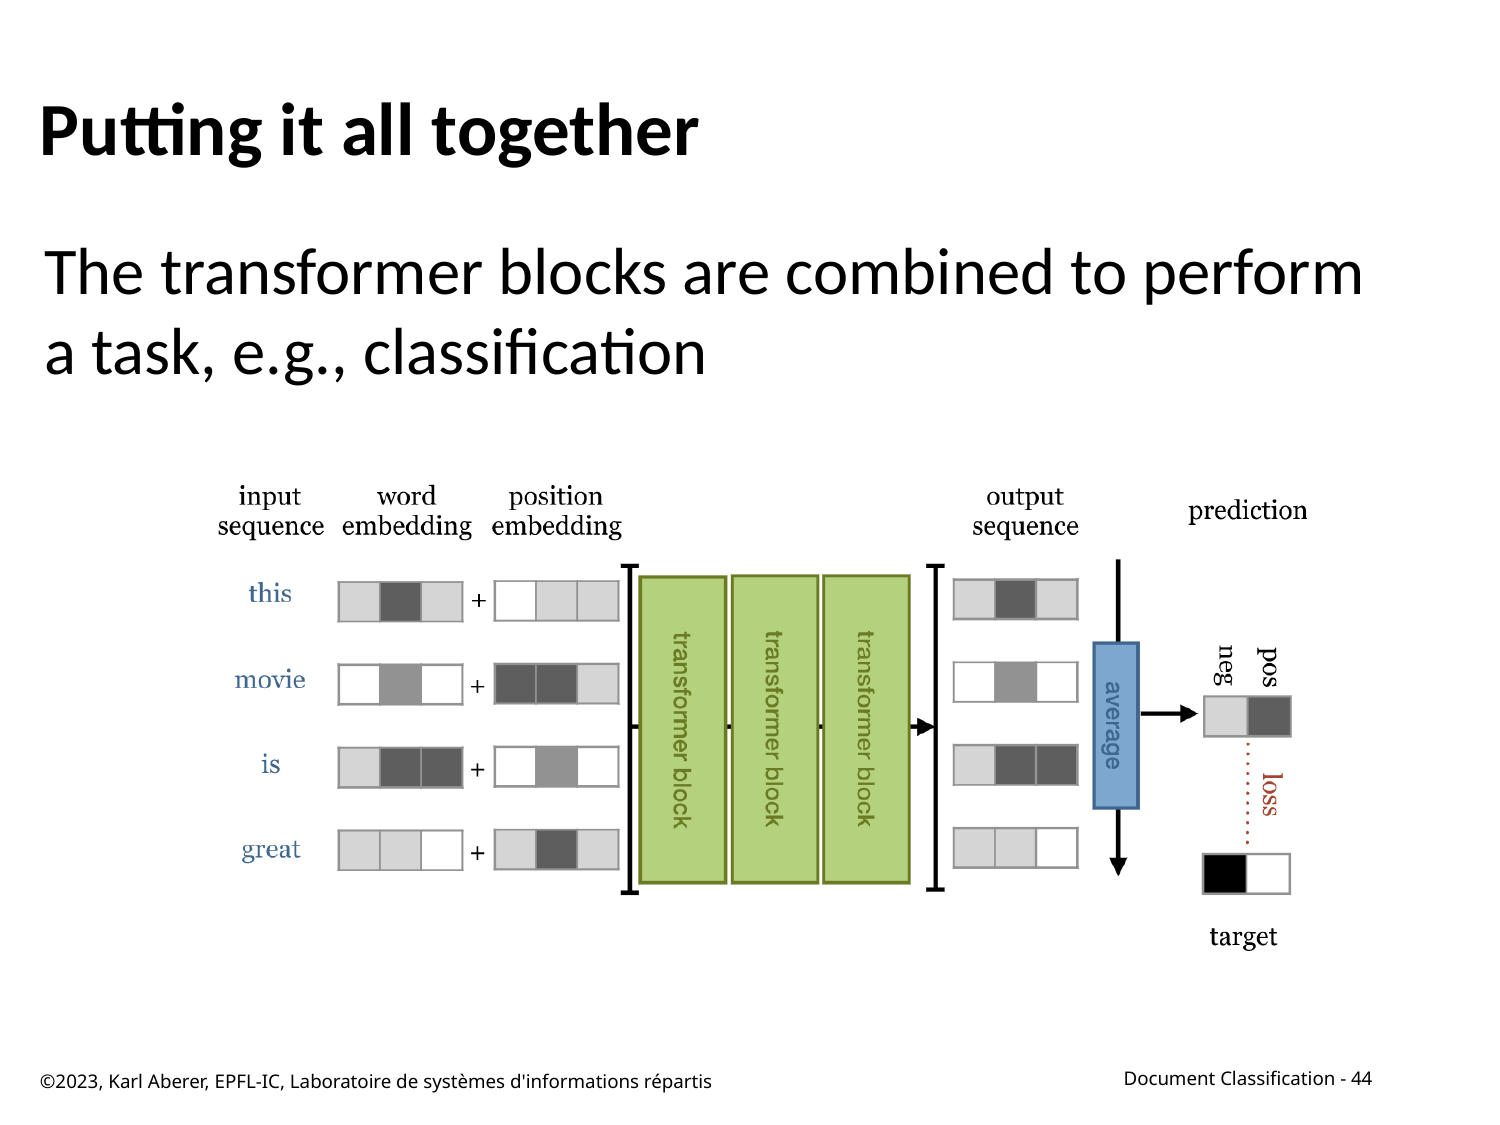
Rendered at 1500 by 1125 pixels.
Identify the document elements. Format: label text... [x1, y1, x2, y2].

picture [109, 444, 1393, 972]
footer ©2023, Karl Aberer, EPFL-IC, Laboratoire de systèmes d'informations répartis [24, 1062, 988, 1101]
list The transformer blocks are combined to perform a task, e.g., classification [29, 219, 1393, 1046]
title Putting it all together [24, 49, 1388, 201]
